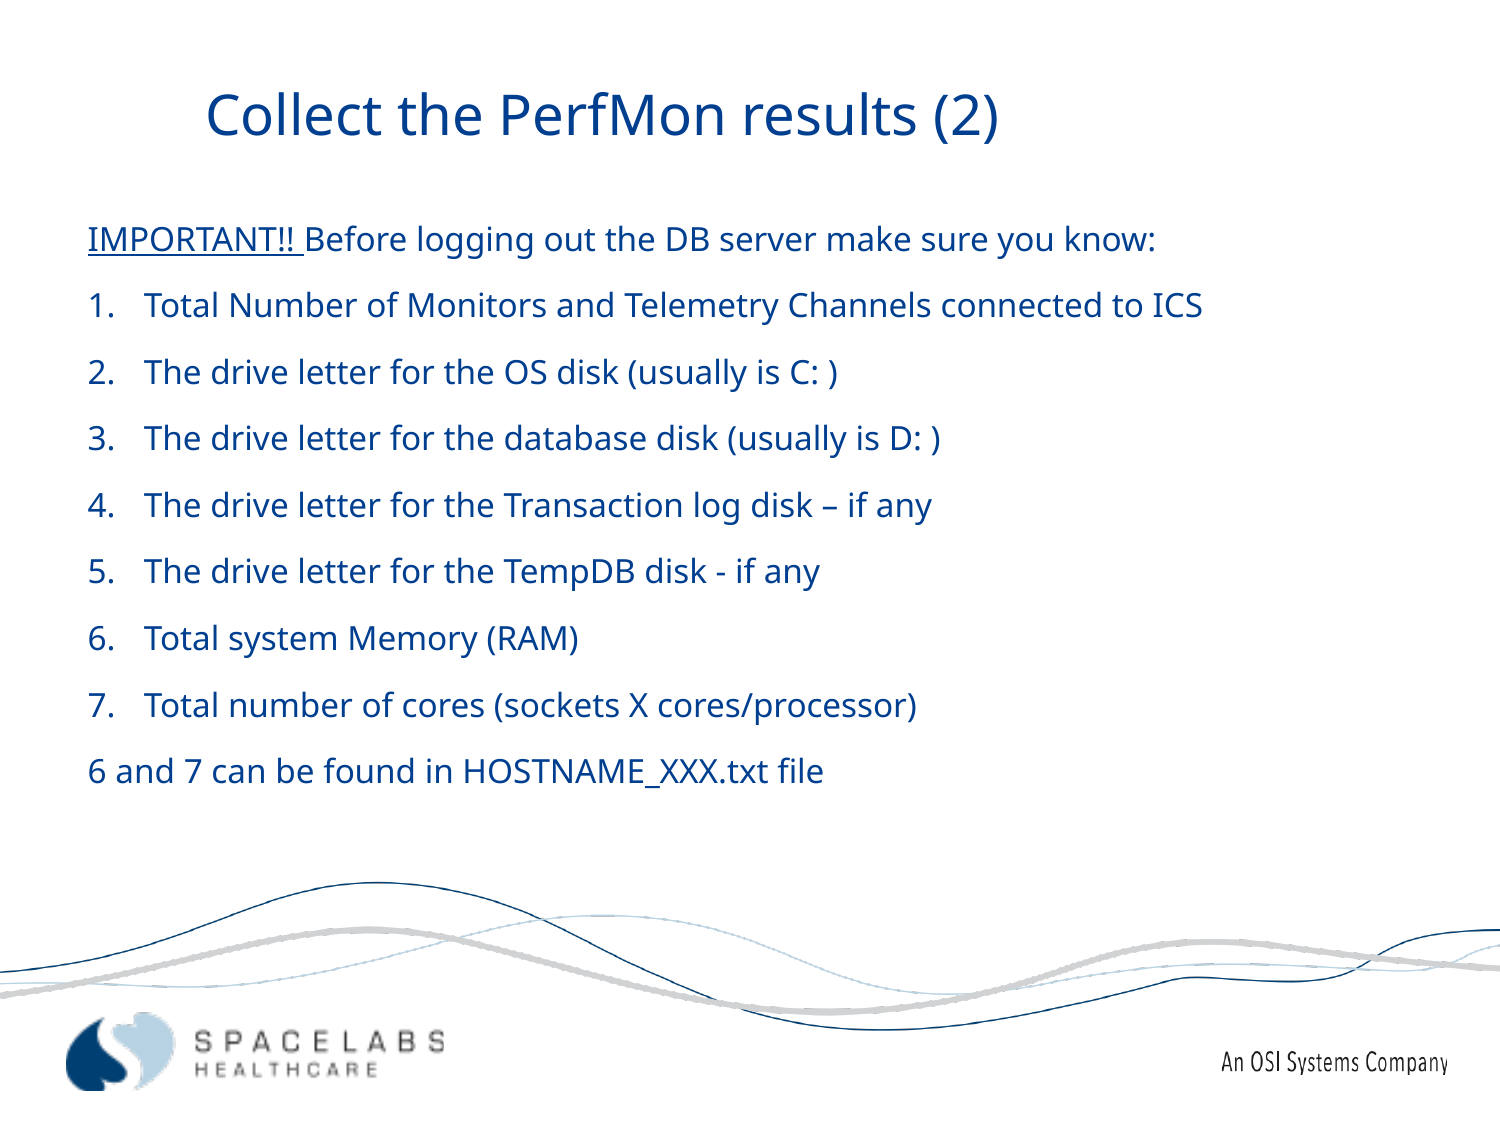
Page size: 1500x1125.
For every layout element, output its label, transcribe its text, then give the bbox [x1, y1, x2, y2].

list IMPORTANT!! Before logging out the DB server make sure you know: Total Number of Monitors and Telemetry Channels connected to ICS The drive letter for the OS disk (usually is C: ) The drive letter for the database disk (usually is D: ) The drive letter for the Transaction log disk – if any The drive letter for the TempDB disk - if any Total system Memory (RAM) Total number of cores (sockets X cores/processor) 6 and 7 can be found in HOSTNAME_XXX.txt file [72, 190, 1412, 877]
list Collect the PerfMon results (2) [190, 71, 1331, 167]
